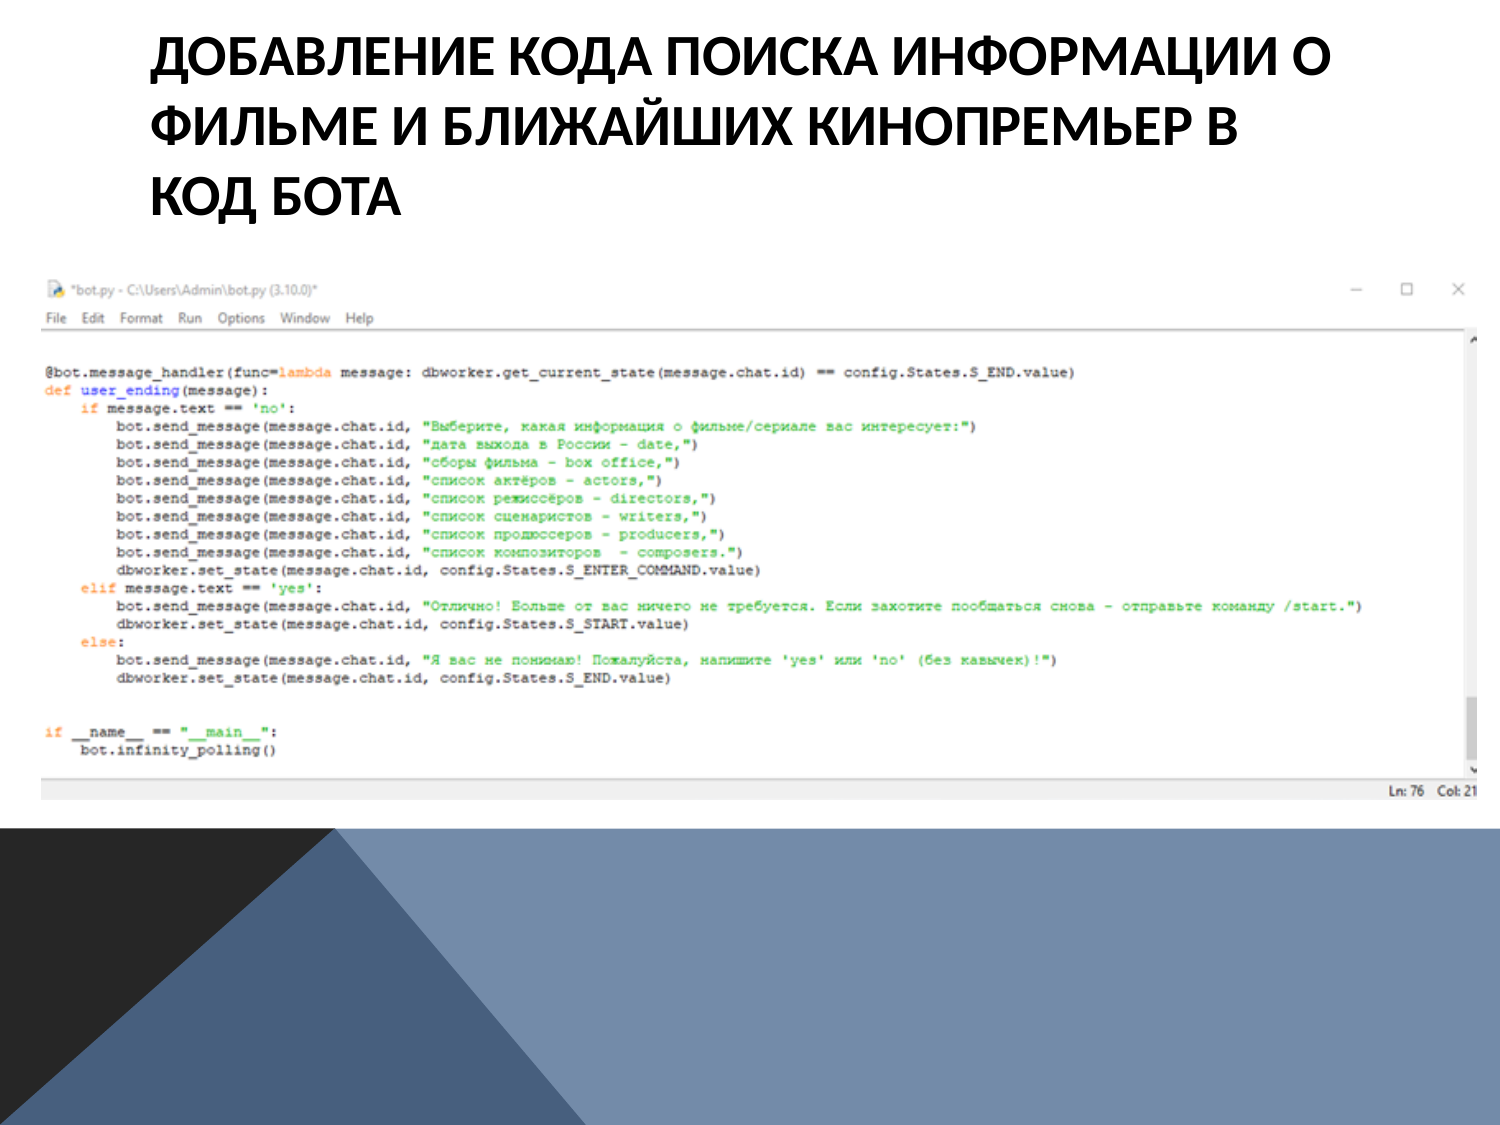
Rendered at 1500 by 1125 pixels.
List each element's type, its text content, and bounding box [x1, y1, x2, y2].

title Добавление кода поиска информации о фильме и ближайших кинопремьер в код бота [135, 60, 1369, 185]
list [40, 278, 1477, 801]
